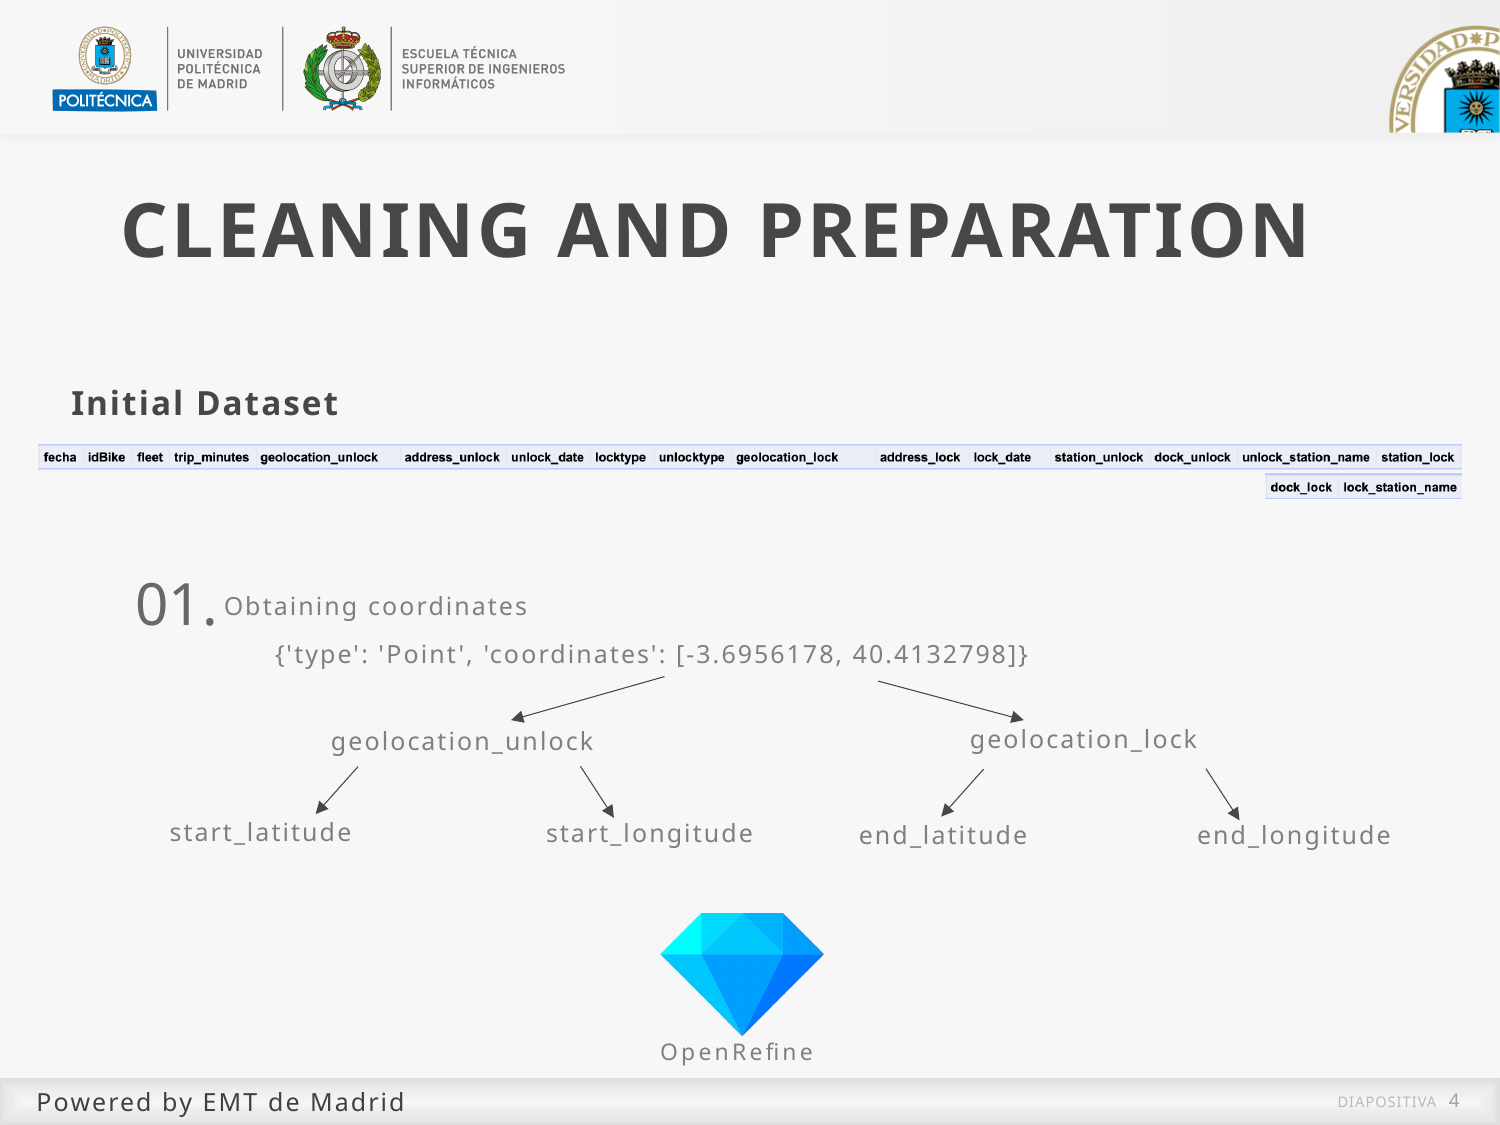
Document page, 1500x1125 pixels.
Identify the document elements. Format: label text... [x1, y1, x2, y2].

picture [38, 444, 1462, 470]
picture [1265, 473, 1462, 499]
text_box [315, 766, 359, 815]
picture [660, 913, 740, 1036]
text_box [878, 681, 1024, 721]
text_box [941, 769, 984, 817]
picture [704, 913, 824, 1036]
text_box 01. [120, 567, 242, 644]
text_box end_longitude [1197, 819, 1427, 901]
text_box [1205, 768, 1240, 821]
picture [1387, 23, 1500, 133]
text_box Initial Dataset [71, 381, 1176, 422]
picture [30, 4, 587, 134]
list Powered by EMT de Madrid [36, 782, 1141, 1125]
text_box Obtaining coordinates [223, 590, 1328, 621]
picture [1470, 101, 1483, 115]
text_box geolocation_lock [969, 723, 1500, 805]
list cleaning and preparation [120, 192, 1431, 275]
text_box geolocation_unlock [330, 725, 624, 782]
text_box {'type': 'Point', 'coordinates': [-3.6956178, 40.4132798]} [275, 638, 1380, 720]
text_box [580, 766, 614, 818]
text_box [511, 676, 665, 721]
